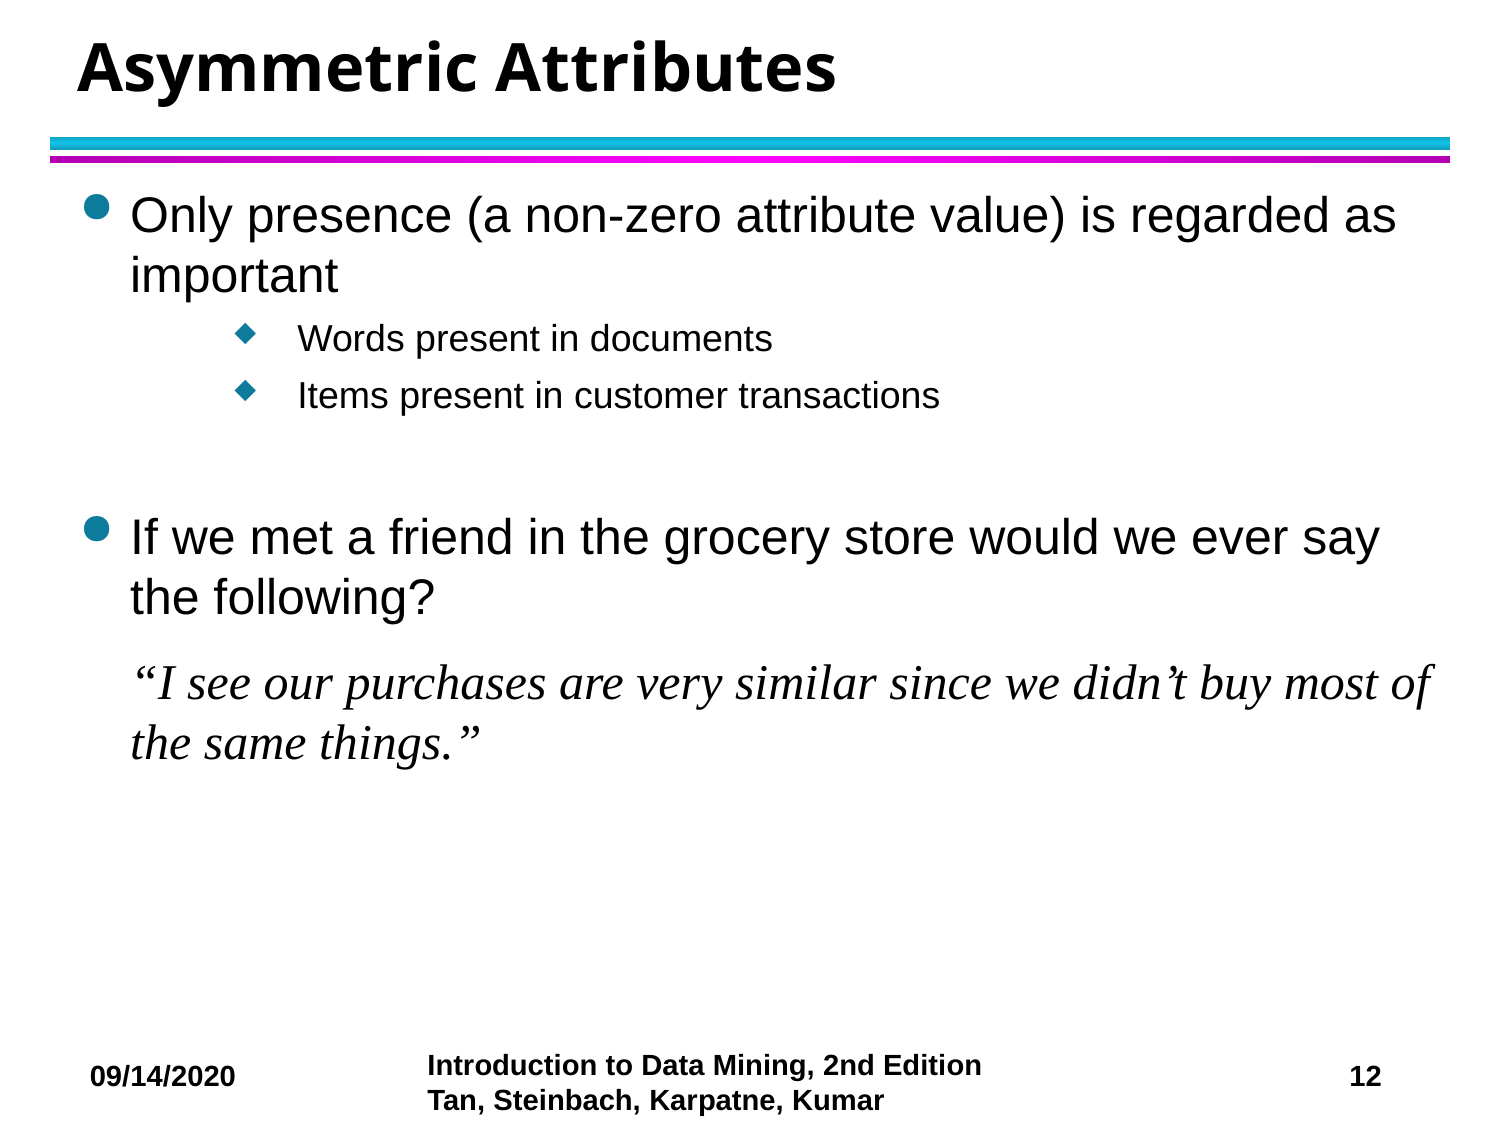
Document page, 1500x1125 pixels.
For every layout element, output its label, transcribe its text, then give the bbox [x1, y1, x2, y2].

title Asymmetric Attributes [62, 24, 1421, 113]
list Only presence (a non-zero attribute value) is regarded as important Words present in documents Items present in customer transactions If we met a friend in the grocery store would we ever say the following? “I see our purchases are very similar since we didn’t buy most of the same things.” [67, 174, 1450, 1025]
